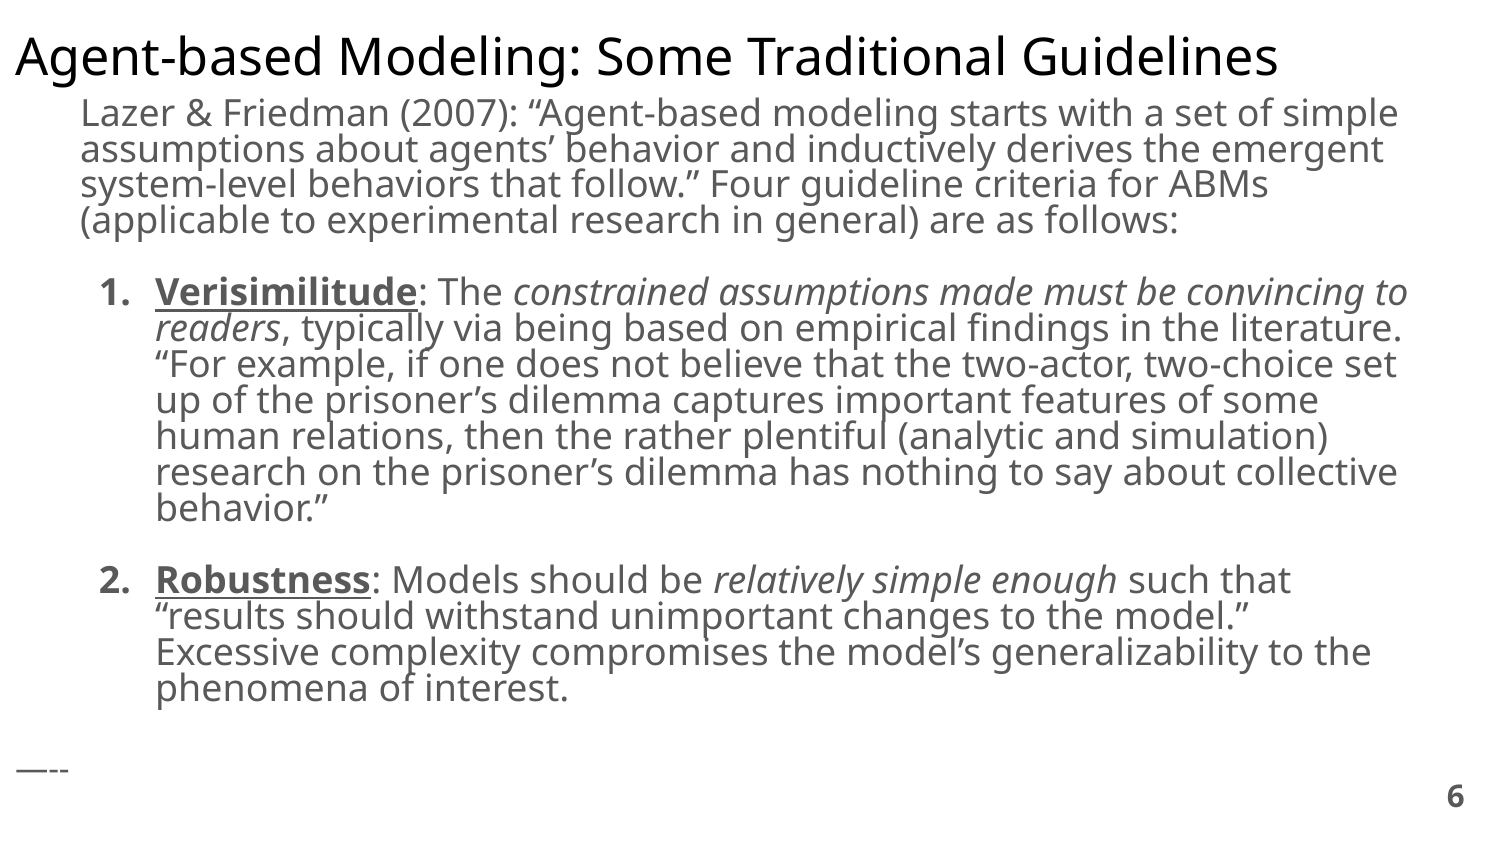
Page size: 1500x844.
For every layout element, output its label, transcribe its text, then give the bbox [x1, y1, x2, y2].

subtitle —-- [0, 740, 584, 844]
subtitle Lazer & Friedman (2007): “Agent-based modeling starts with a set of simple assumptions about agents’ behavior and inductively derives the emergent system-level behaviors that follow.” Four guideline criteria for ABMs (applicable to experimental research in general) are as follows: Verisimilitude: The constrained assumptions made must be convincing to readers, typically via being based on empirical findings in the literature. “For example, if one does not believe that the two-actor, two-choice set up of the prisoner’s dilemma captures important features of some human relations, then the rather plentiful (analytic and simulation) research on the prisoner’s dilemma has nothing to say about collective behavior.” Robustness: Models should be relatively simple enough such that “results should withstand unimportant changes to the model.” Excessive complexity compromises the model’s generalizability to the phenomena of interest. [65, 82, 1435, 830]
slide_number ‹#› [1389, 764, 1480, 830]
title Agent-based Modeling: Some Traditional Guidelines [0, 12, 1500, 102]
